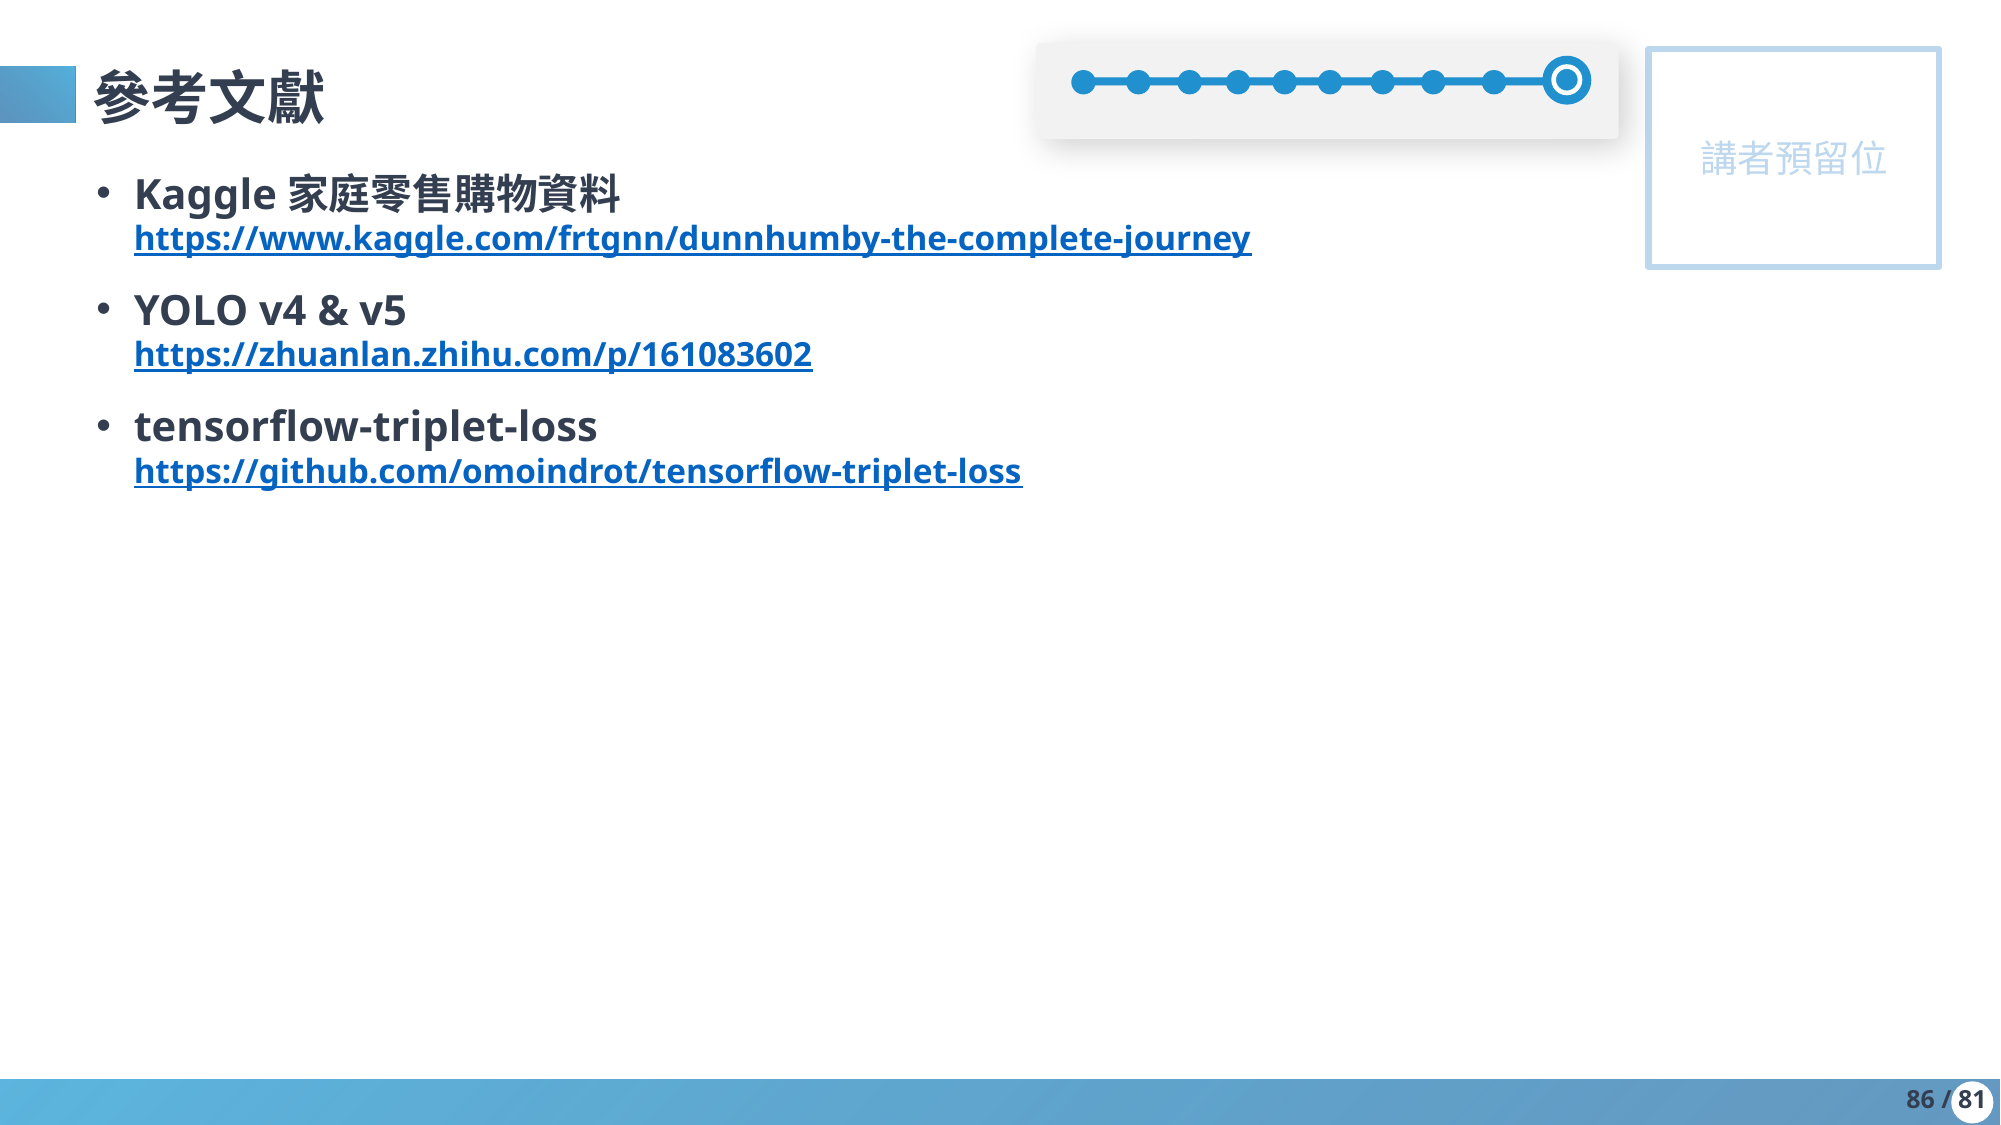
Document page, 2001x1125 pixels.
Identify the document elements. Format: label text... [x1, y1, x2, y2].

slide_number ‹#› / 81 [1551, 1070, 2000, 1125]
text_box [1035, 42, 1668, 140]
list Kaggle家庭零售購物資料 https://www.kaggle.com/frtgnn/dunnhumby-the-complete-journey YOLO v4 & v5 https://zhuanlan.zhihu.com/p/161083602 tensorflow-triplet-loss https://github.com/omoindrot/tensorflow-triplet-loss [81, 159, 1807, 874]
text_box 參考文獻 [77, 53, 360, 139]
